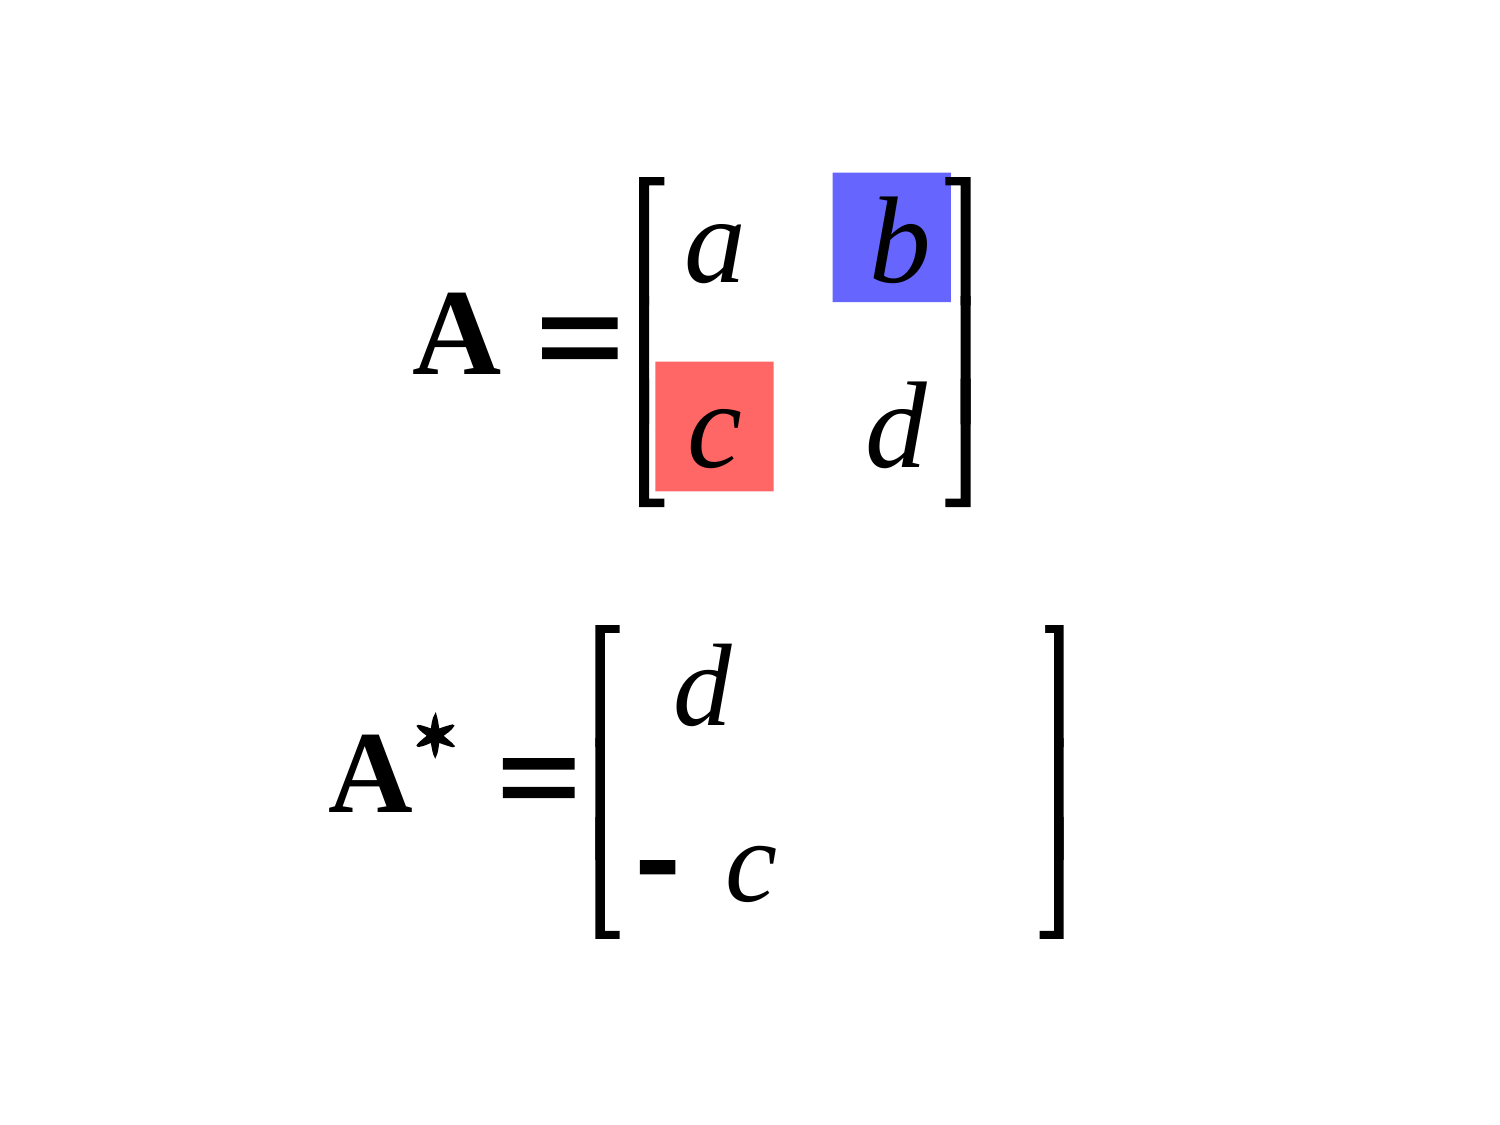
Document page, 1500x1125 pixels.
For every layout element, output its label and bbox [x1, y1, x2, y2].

text_box [312, 609, 1103, 954]
text_box [395, 160, 1013, 523]
